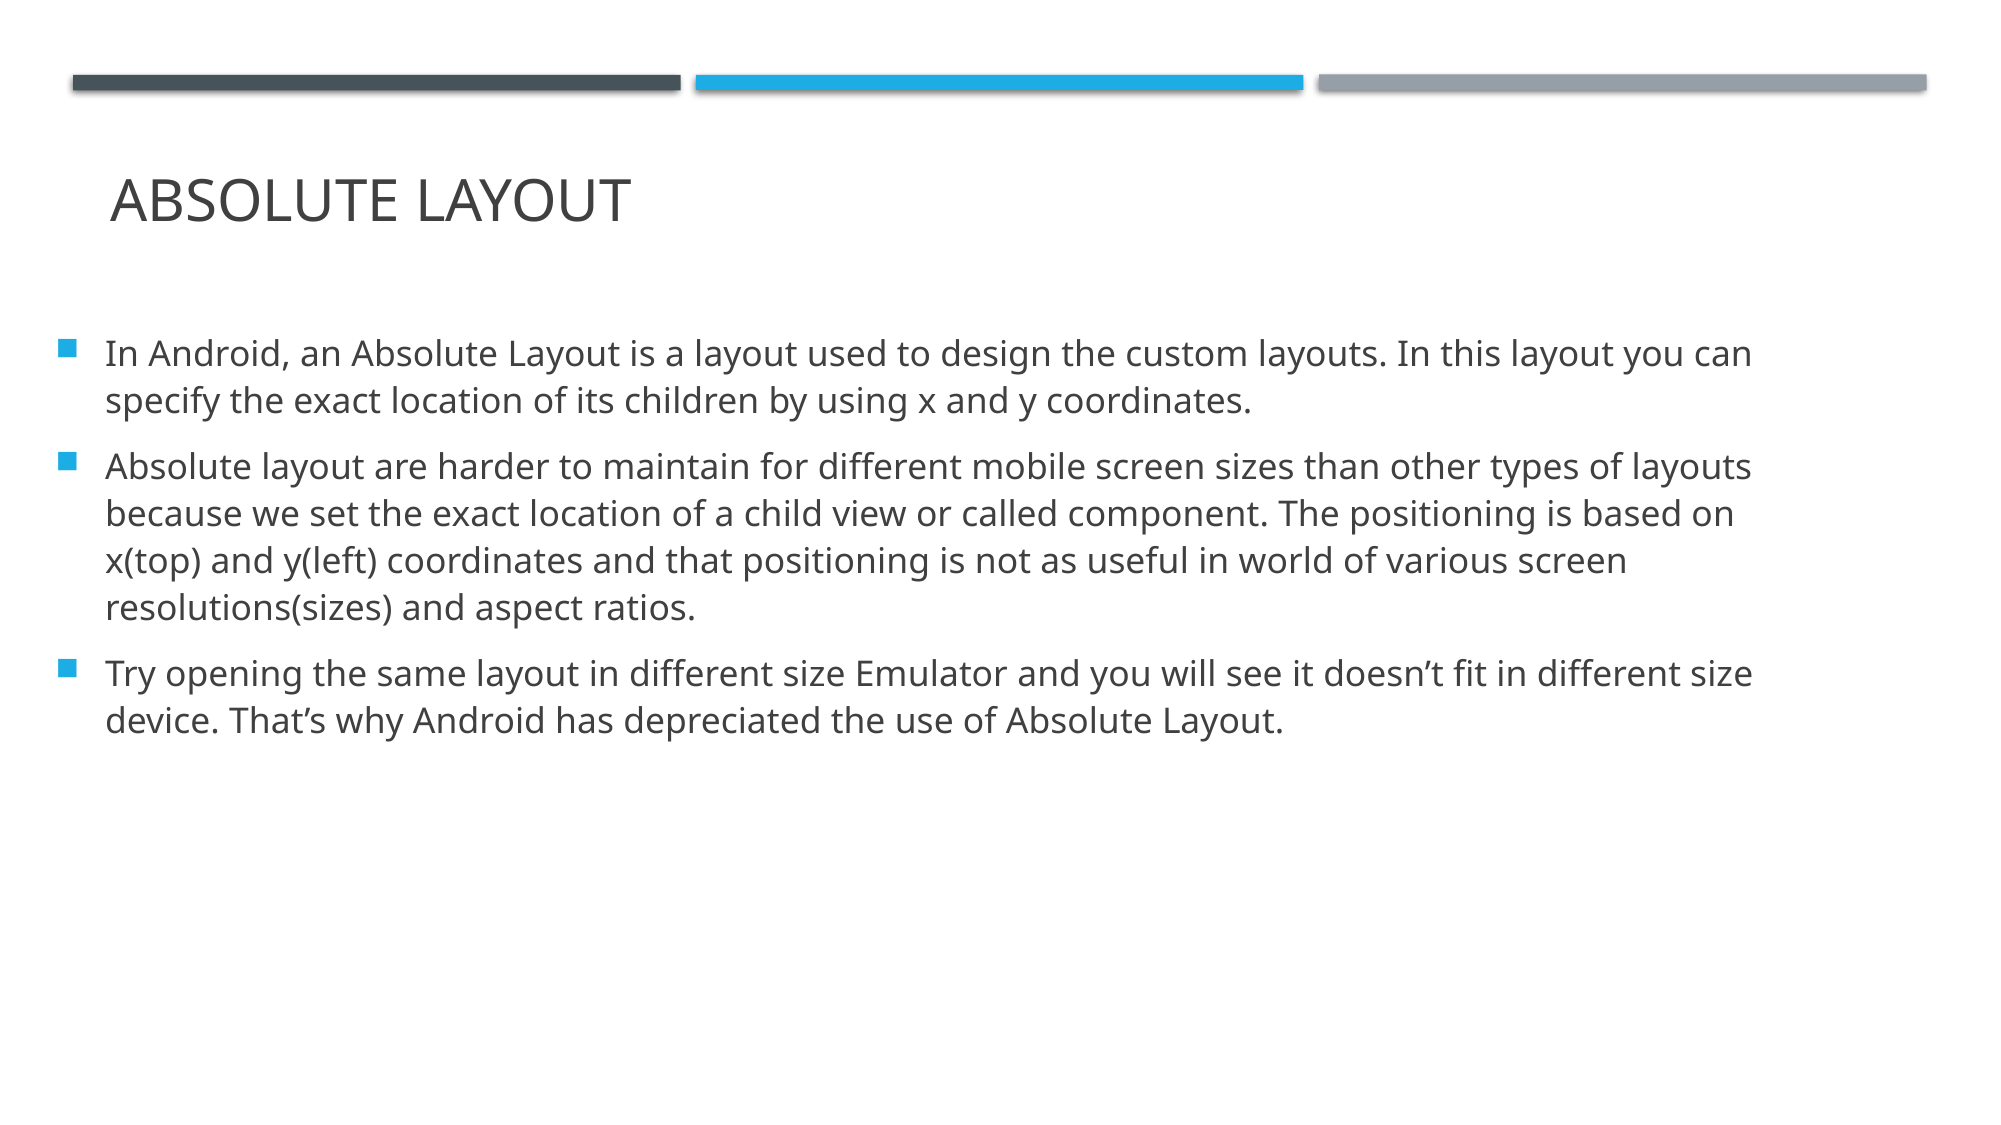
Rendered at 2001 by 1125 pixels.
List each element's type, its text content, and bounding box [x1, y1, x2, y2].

title Absolute Layout [95, 115, 1905, 311]
list In Android, an Absolute Layout is a layout used to design the custom layouts. In this layout you can specify the exact location of its children by using x and y coordinates. Absolute layout are harder to maintain for different mobile screen sizes than other types of layouts because we set the exact location of a child view or called component. The positioning is based on x(top) and y(left) coordinates and that positioning is not as useful in world of various screen resolutions(sizes) and aspect ratios. Try opening the same layout in different size Emulator and you will see it doesn’t fit in different size device. That’s why Android has depreciated the use of Absolute Layout. [39, 235, 1850, 832]
